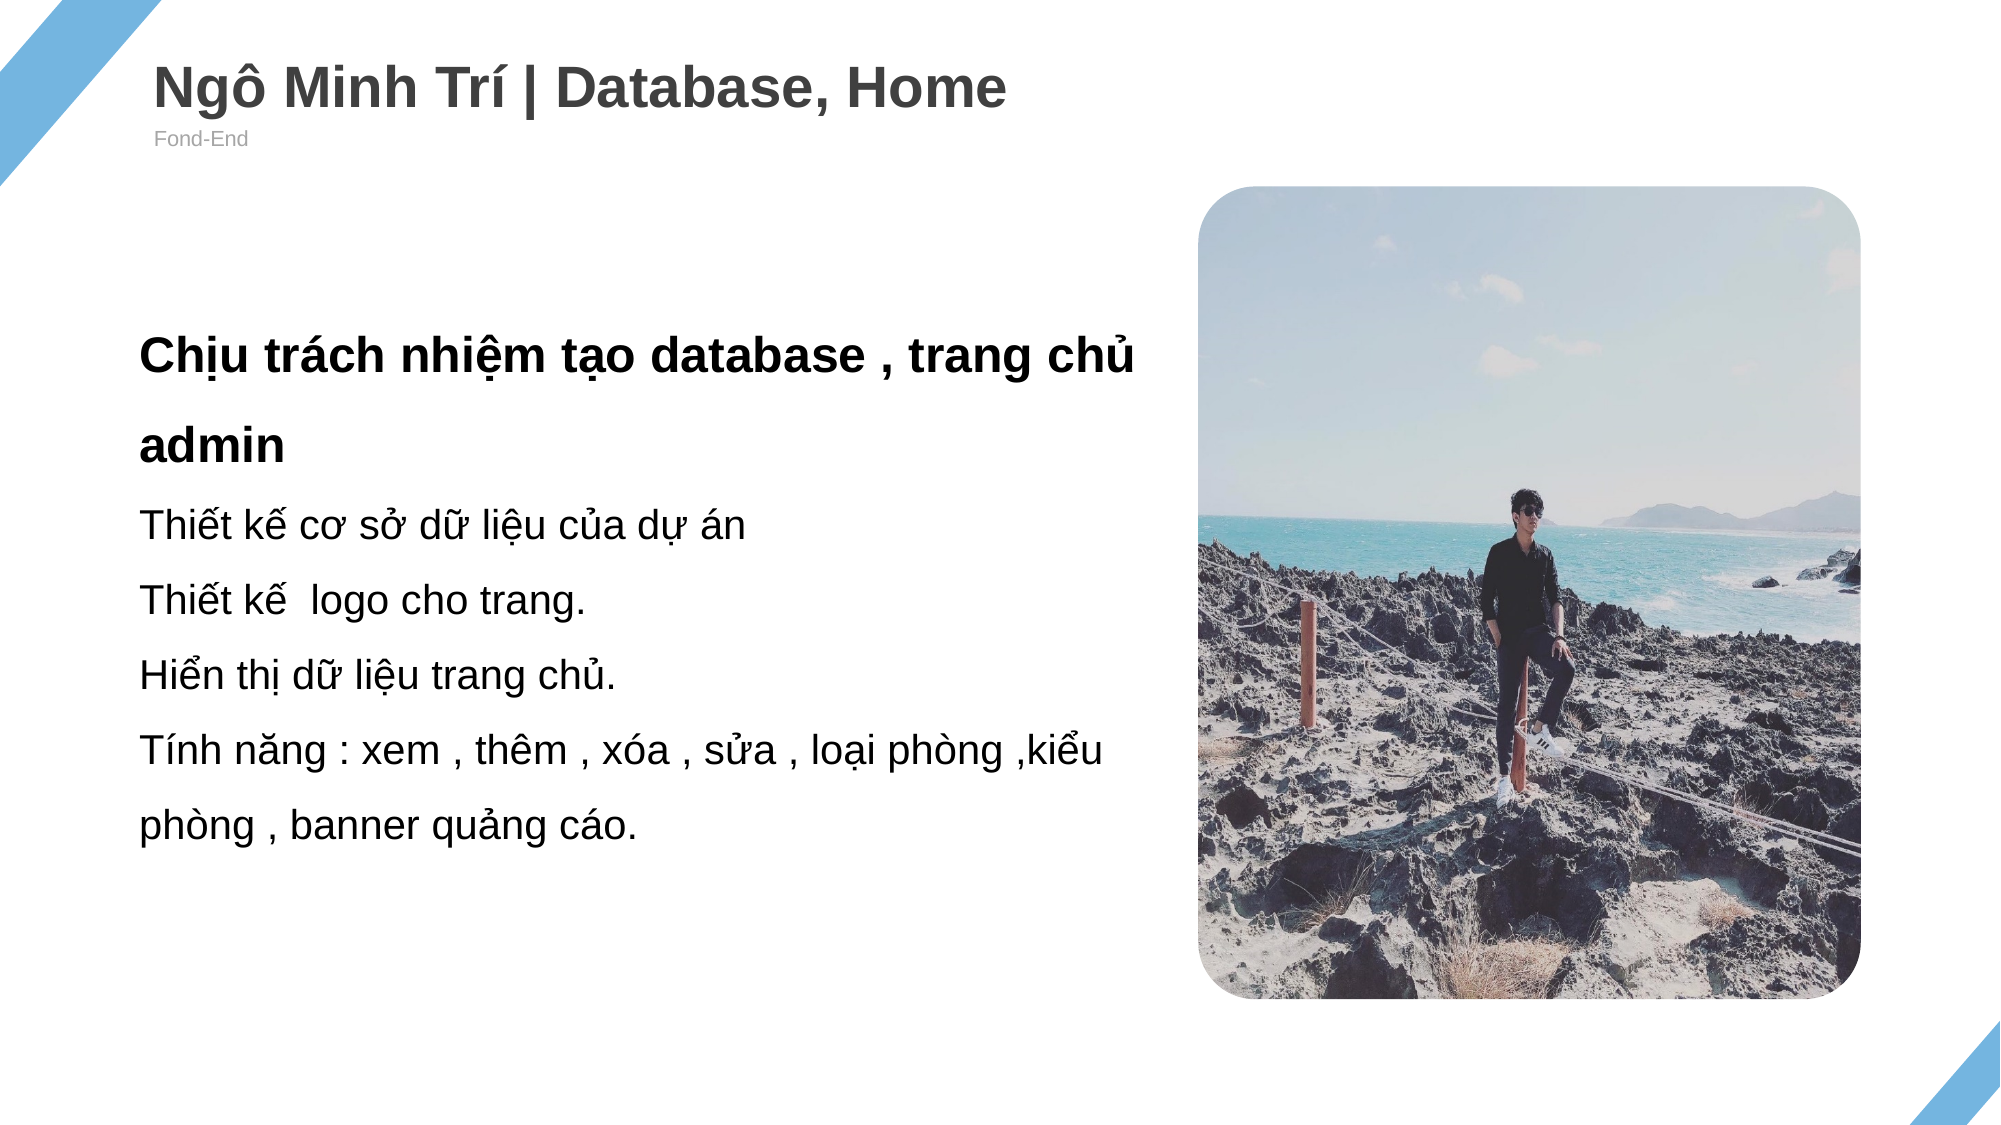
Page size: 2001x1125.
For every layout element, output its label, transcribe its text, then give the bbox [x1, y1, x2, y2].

text_box [1908, 1019, 2000, 1125]
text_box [139, 41, 1248, 159]
text_box [0, 0, 163, 188]
picture [1198, 186, 1861, 1000]
text_box Chịu trách nhiệm tạo database , trang chủ admin Thiết kế cơ sở dữ liệu của dự án Thiết kế logo cho trang. Hiển thị dữ liệu trang chủ. Tính năng : xem , thêm , xóa , sửa , loại phòng ,kiểu phòng , banner quảng cáo. [139, 292, 1198, 848]
